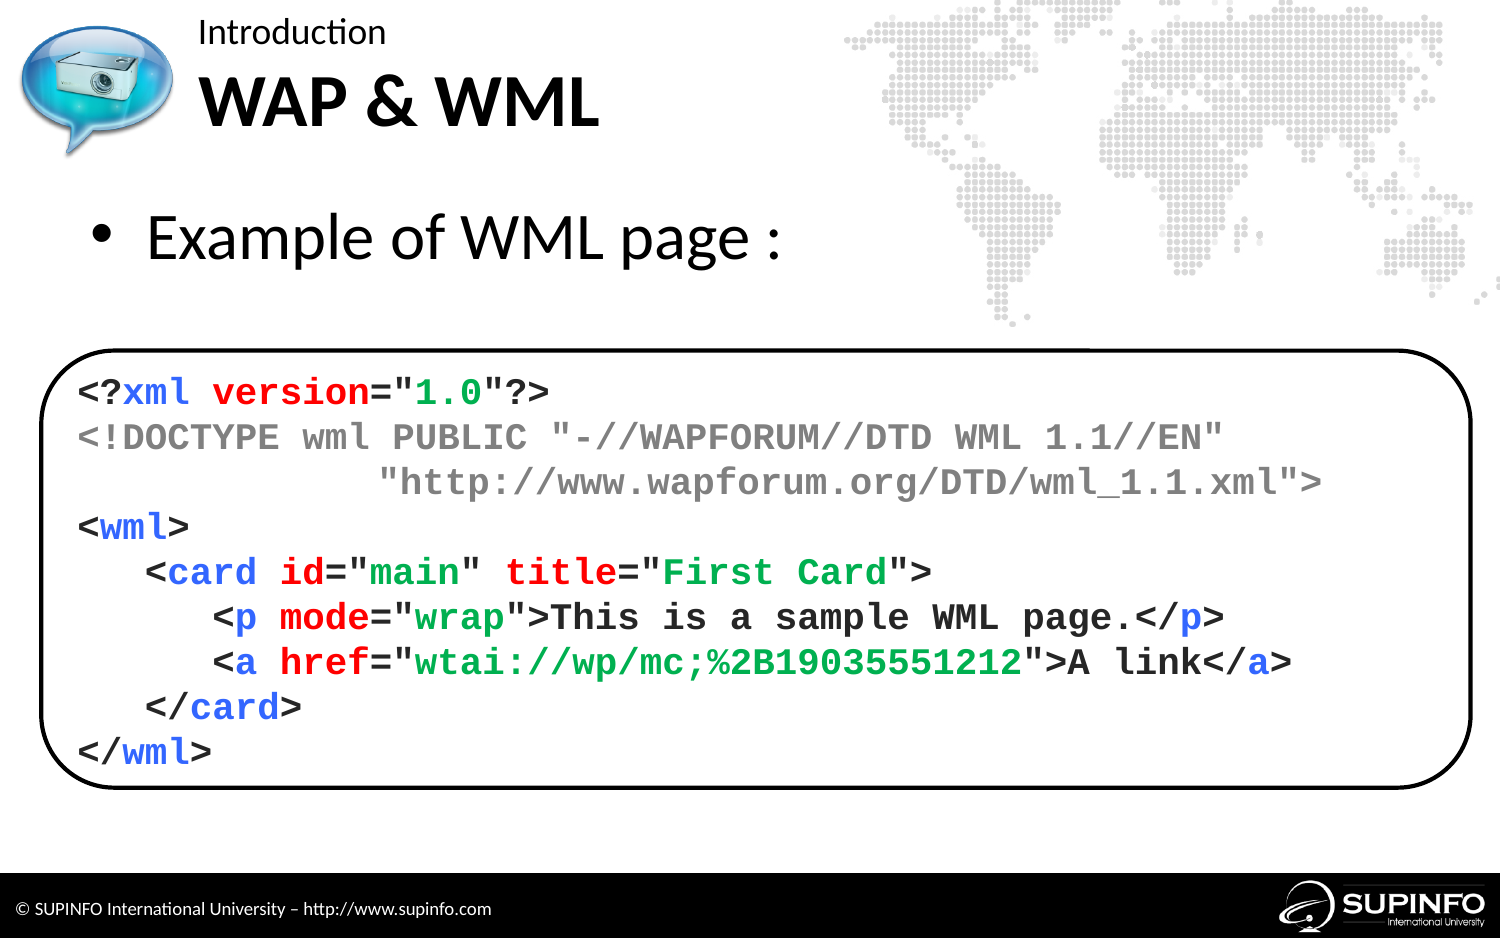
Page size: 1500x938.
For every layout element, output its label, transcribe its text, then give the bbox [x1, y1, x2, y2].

picture [844, 0, 1500, 327]
text_box Introduction [183, 0, 1459, 56]
text_box WAP & WML [183, 56, 1459, 138]
list Example of WML page : [74, 758, 1460, 880]
text_box <?xml version="1.0"?> <!DOCTYPE wml PUBLIC "-//WAPFORUM//DTD WML 1.1//EN" "http://www.wapforum.org/DTD/wml_1.1.xml"> <wml> <card id="main" title="First Card"> <p mode="wrap">This is a sample WML page.</p> <a href="wtai://wp/mc;%2B19035551212">A link</a> </card> </wml> [39, 348, 1473, 790]
picture [1269, 870, 1494, 938]
picture [17, 19, 179, 162]
list Example of WML page : [74, 184, 1460, 380]
